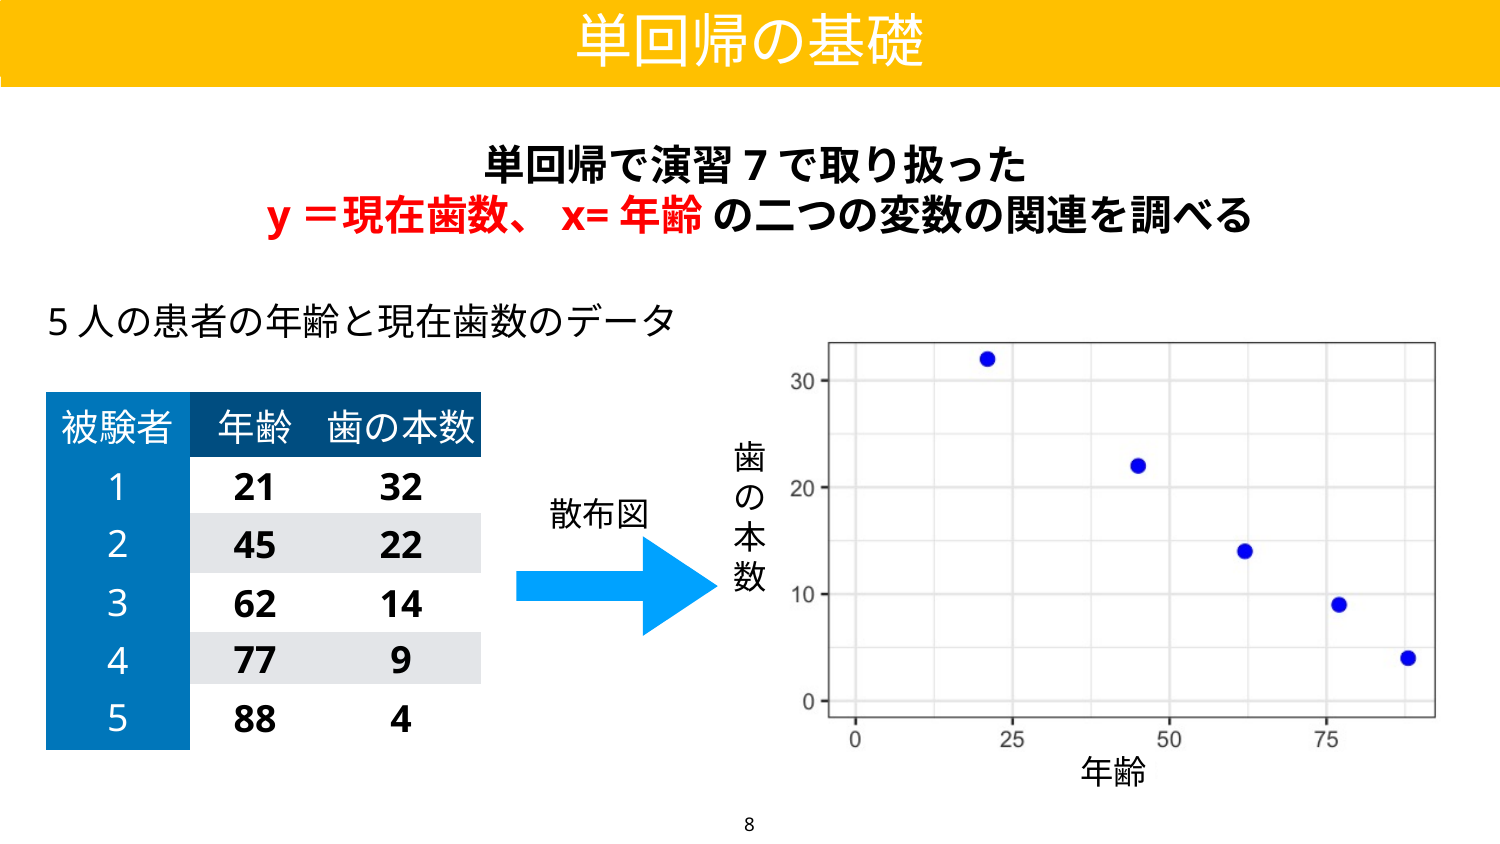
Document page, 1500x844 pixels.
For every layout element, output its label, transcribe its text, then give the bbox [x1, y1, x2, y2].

slide_number 8 [730, 804, 769, 844]
table_cell 5 [46, 684, 190, 750]
table_cell 2 [46, 513, 190, 573]
table_header 歯の本数 [321, 392, 481, 457]
text_box [516, 536, 717, 636]
text_box 単回帰で演習7で取り扱った y＝現在歯数、x=年齢 の二つの変数の関連を調べる [72, 136, 1440, 243]
table_cell 45 [190, 513, 321, 573]
table_header 被験者 [46, 392, 190, 457]
text_box 歯の本数 [717, 427, 743, 605]
table_cell 14 [321, 573, 481, 632]
text_box 5人の患者の年齢と現在歯数のデータ [38, 289, 689, 351]
table_cell 4 [321, 684, 481, 750]
table_cell 1 [46, 457, 190, 513]
text_box [0, 0, 1500, 87]
table_cell 32 [321, 457, 481, 513]
table_header 年齢 [190, 392, 321, 457]
table_cell 88 [190, 684, 321, 750]
table_cell 77 [190, 632, 321, 684]
table_cell 9 [321, 632, 481, 684]
table_cell 4 [46, 632, 190, 684]
table_cell 62 [190, 573, 321, 632]
table_cell 22 [321, 513, 481, 573]
table_cell 3 [46, 573, 190, 632]
text_box 単回帰の基礎 [0, 0, 1499, 77]
picture [743, 328, 1450, 799]
table_cell 21 [190, 457, 321, 513]
text_box 散布図 [536, 489, 663, 536]
